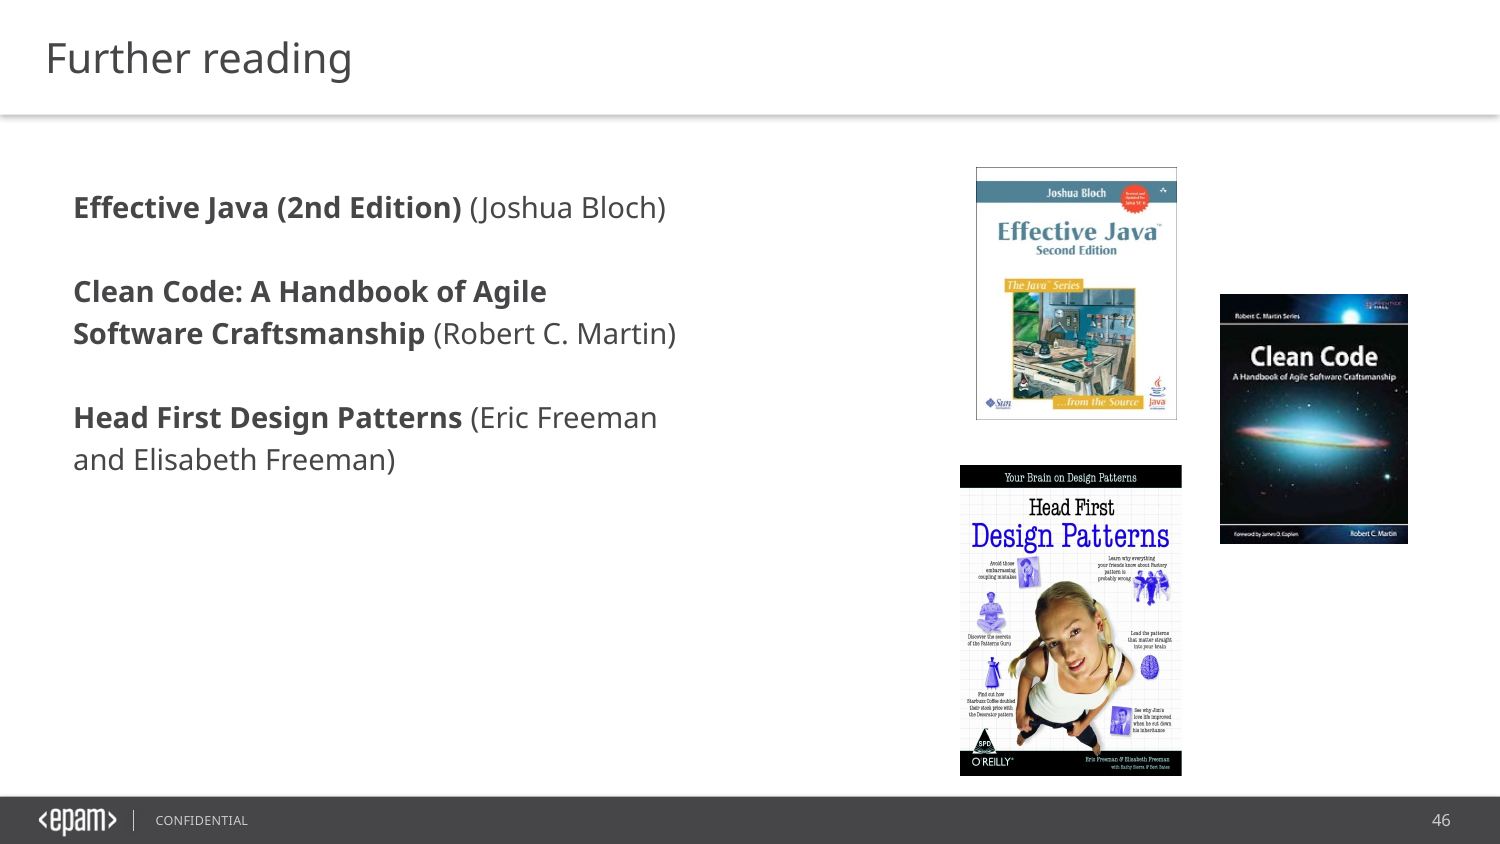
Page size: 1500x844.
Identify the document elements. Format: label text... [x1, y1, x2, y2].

list Further reading [0, 0, 1500, 115]
picture [960, 465, 1183, 776]
picture [976, 167, 1177, 420]
list Effective Java (2nd Edition) (Joshua Bloch) Clean Code: A Handbook of Agile Software Craftsmanship (Robert C. Martin) Head First Design Patterns (Eric Freeman and Elisabeth Freeman) [61, 176, 692, 732]
picture [1219, 294, 1408, 545]
picture [38, 808, 117, 837]
